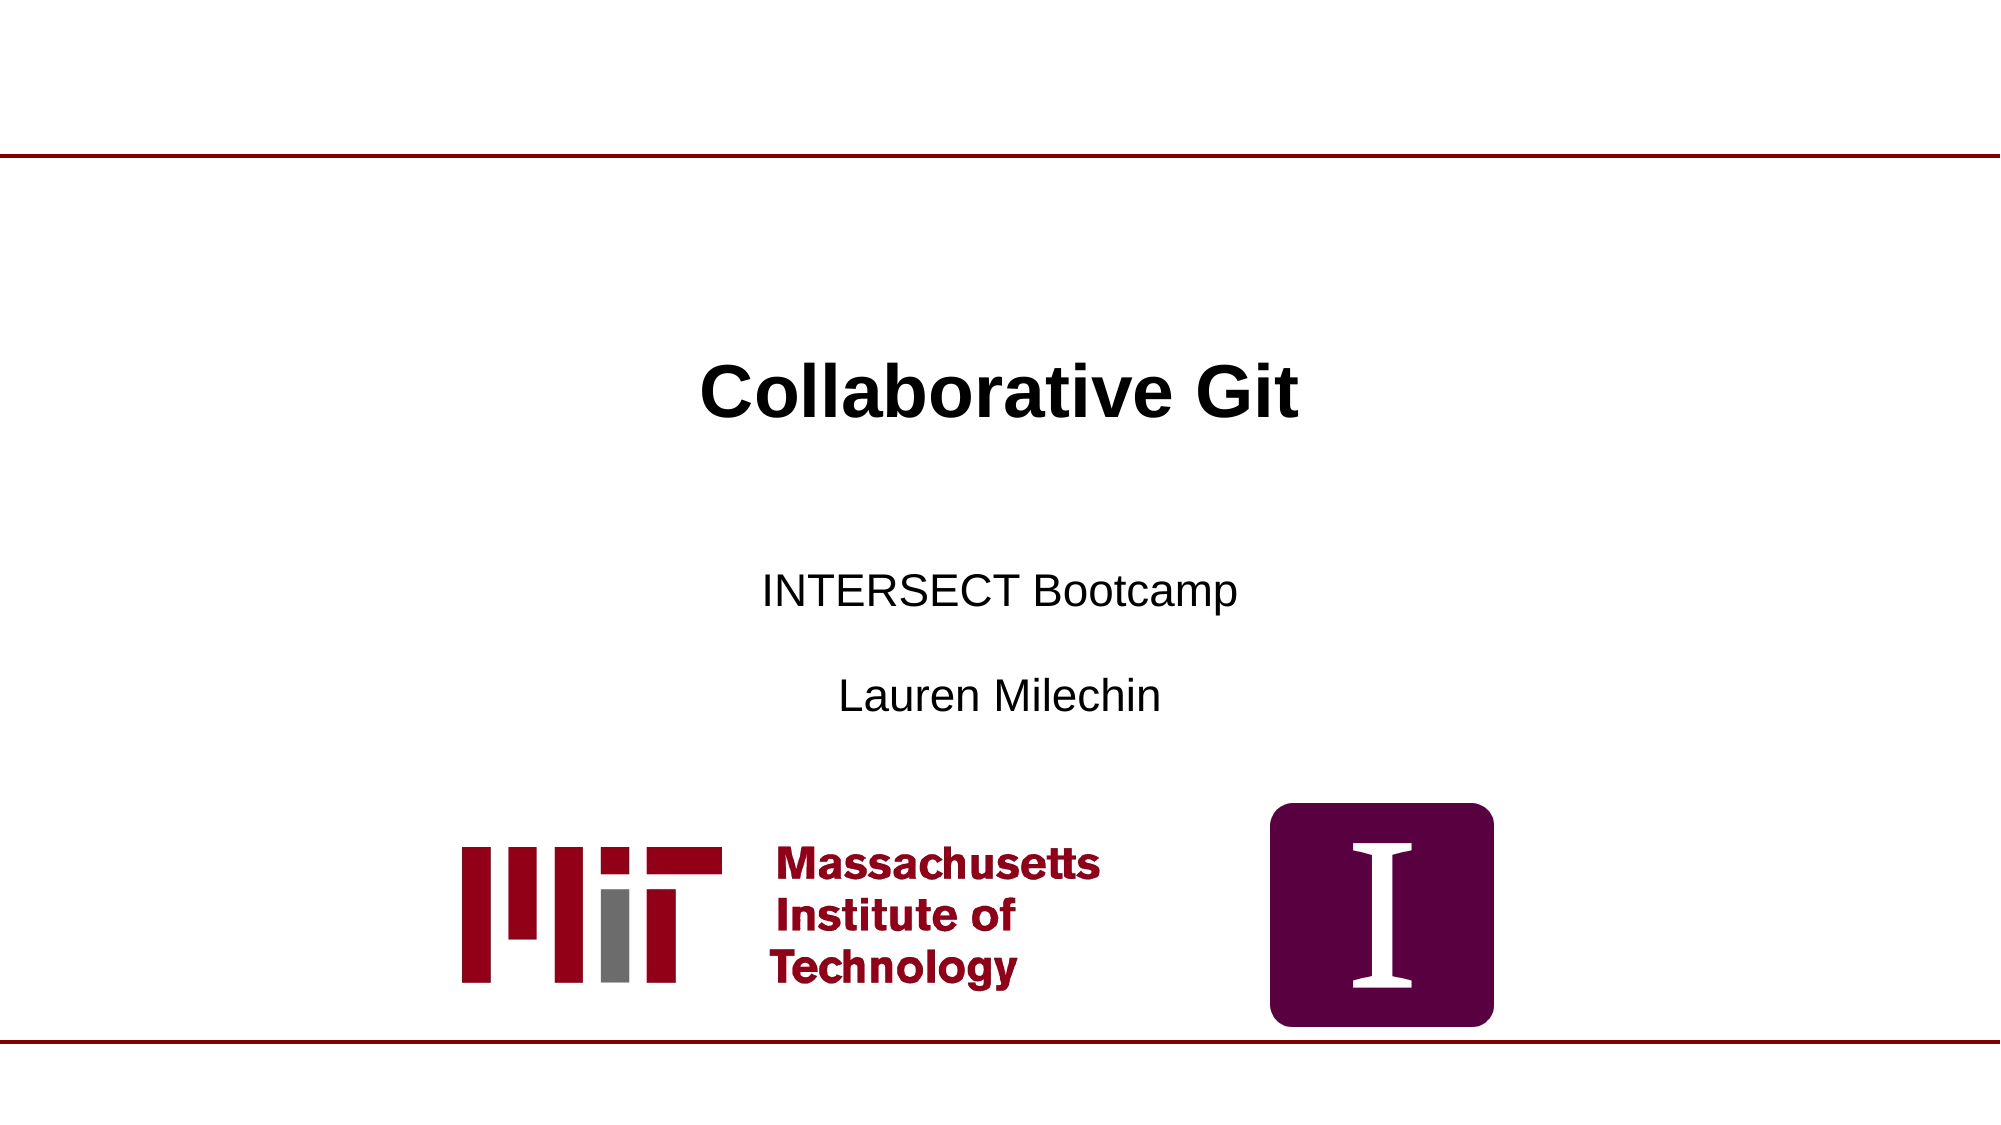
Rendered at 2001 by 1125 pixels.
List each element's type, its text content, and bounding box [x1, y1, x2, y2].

subtitle INTERSECT Bootcamp Lauren Milechin [181, 493, 1819, 788]
picture [1270, 803, 1494, 1027]
picture [455, 839, 1109, 995]
title Collaborative Git [181, 227, 1819, 440]
